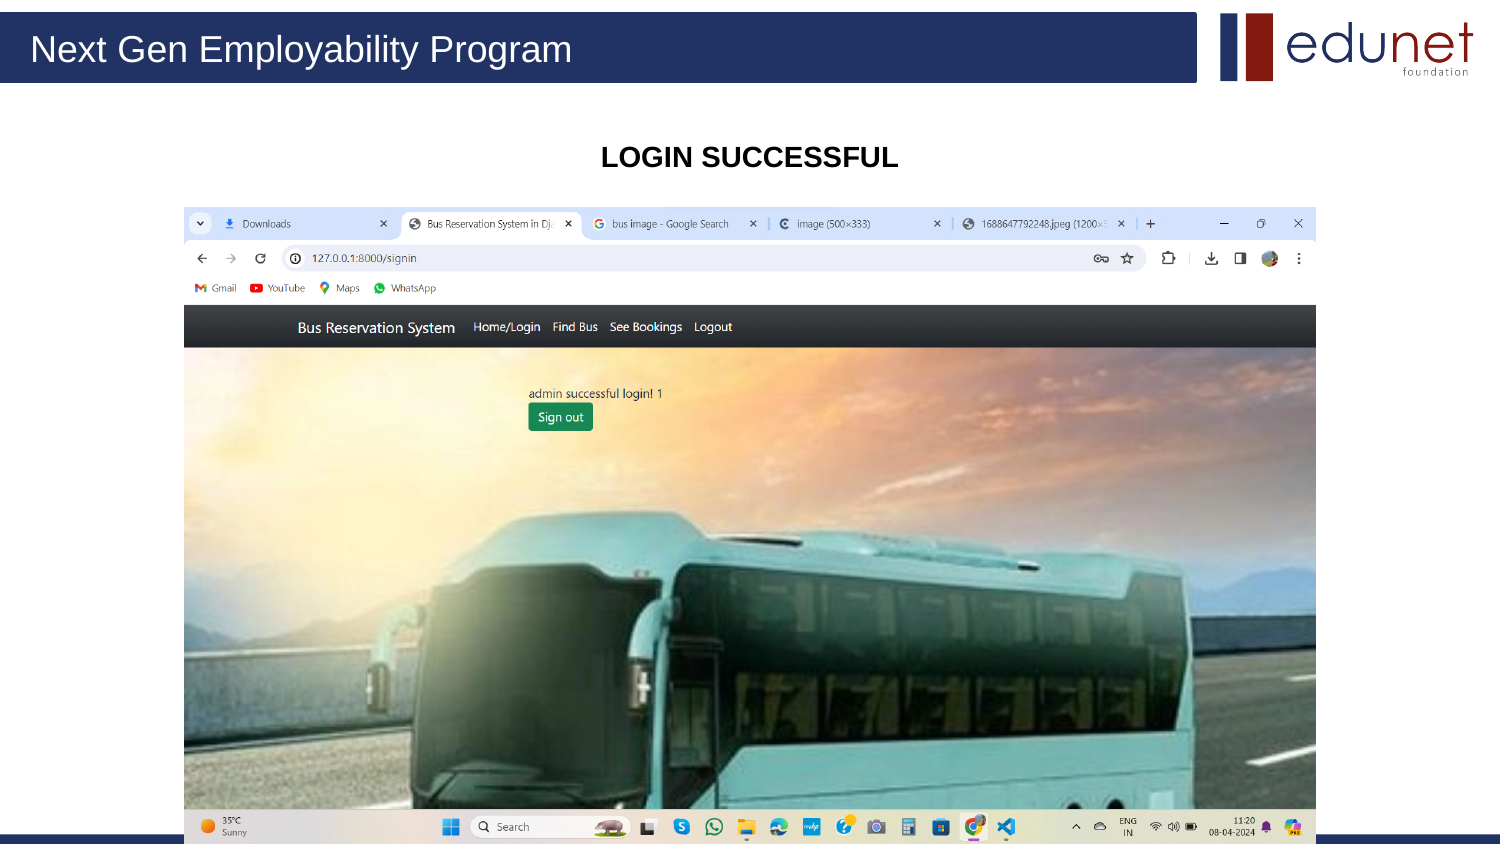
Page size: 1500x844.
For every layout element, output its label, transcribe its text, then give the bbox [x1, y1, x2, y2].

picture [184, 207, 1316, 844]
picture [1279, 14, 1482, 83]
title LOGIN SUCCESSFUL [103, 104, 1397, 208]
